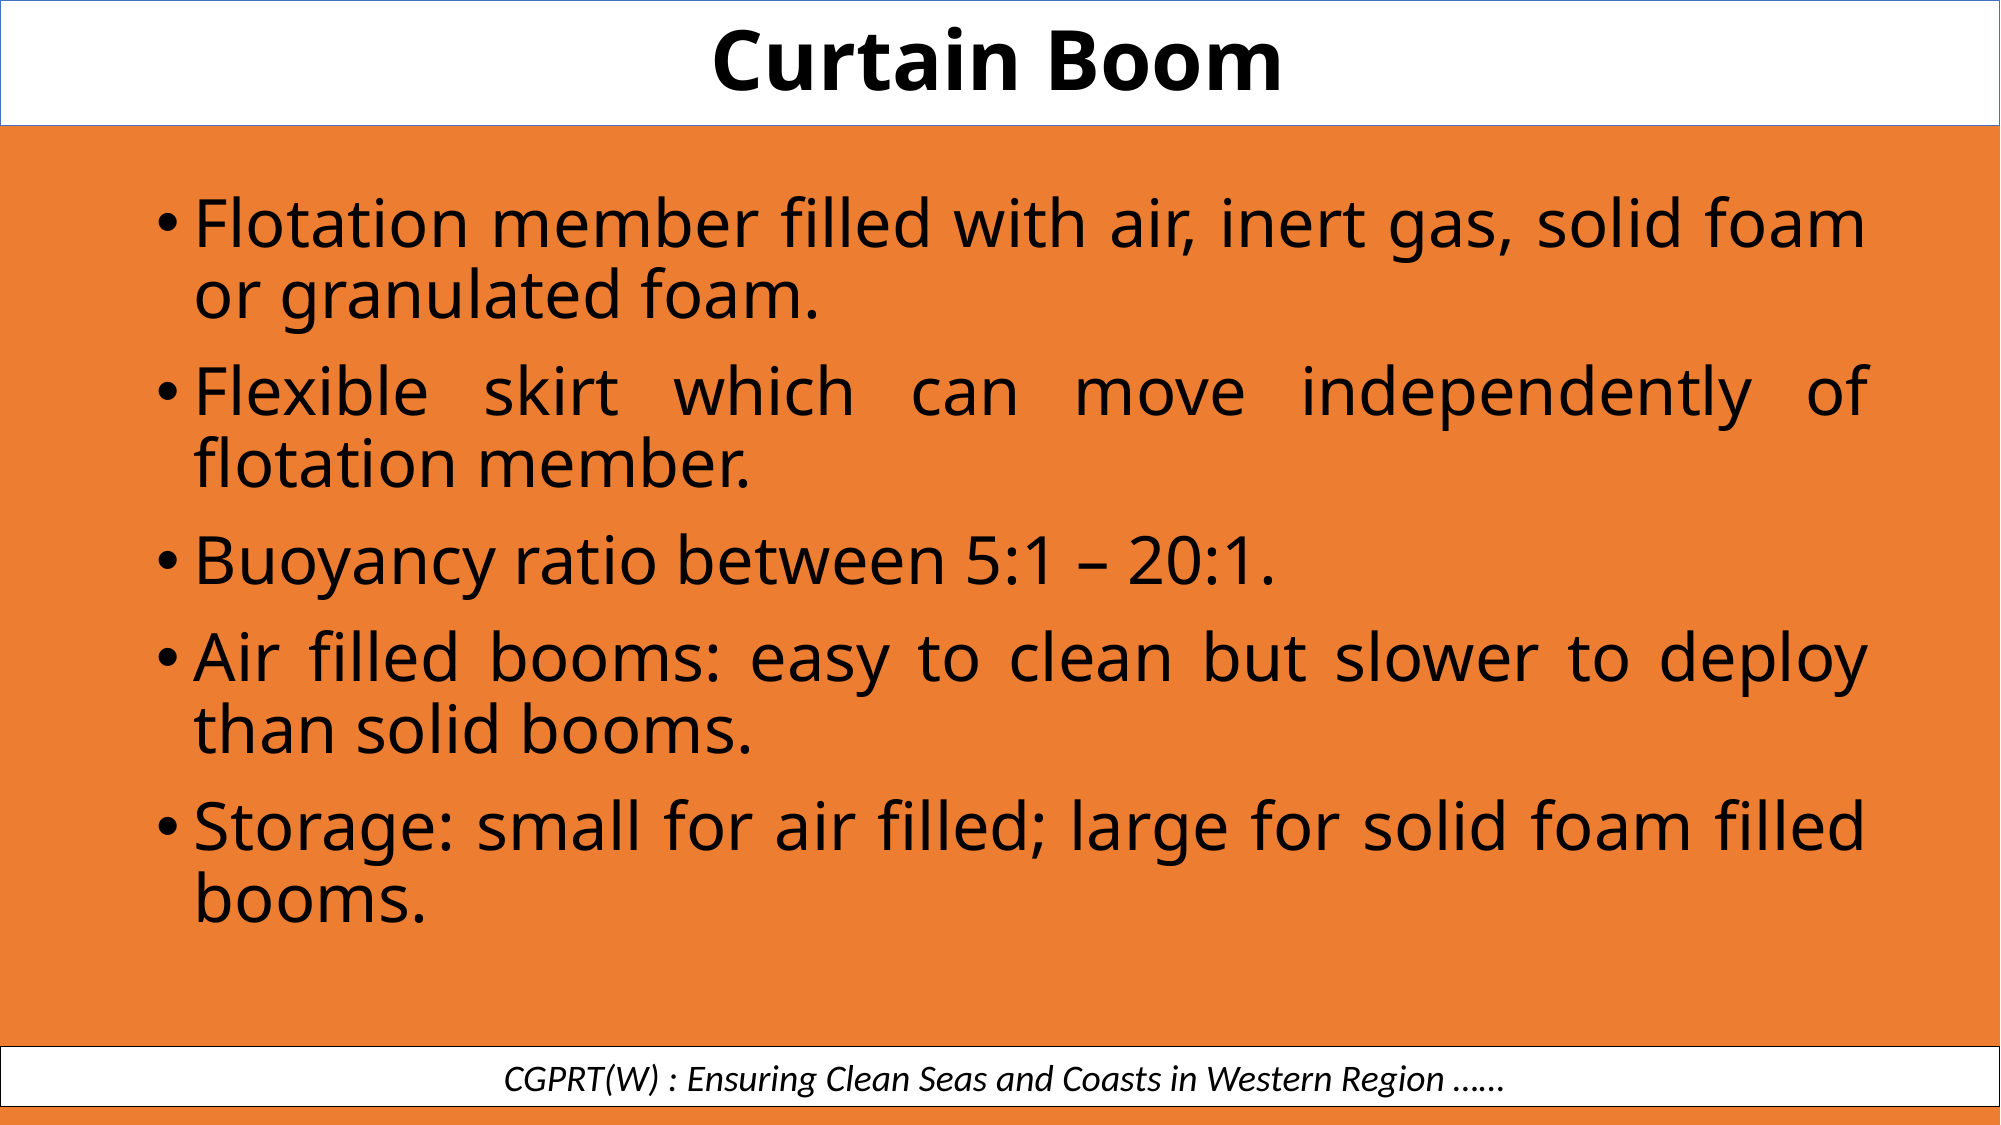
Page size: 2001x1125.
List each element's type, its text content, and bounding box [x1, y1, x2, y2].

text_box CGPRT(W) : Ensuring Clean Seas and Coasts in Western Region …… [0, 1046, 2000, 1107]
text_box [0, 0, 2000, 126]
text_box Curtain Boom [75, 10, 1922, 114]
text_box Flotation member filled with air, inert gas, solid foam or granulated foam. Flexible skirt which can move independently of flotation member. Buoyancy ratio between 5:1 – 20:1. Air filled booms: easy to clean but slower to deploy than solid booms. Storage: small for air filled; large for solid foam filled booms. [141, 182, 1886, 923]
